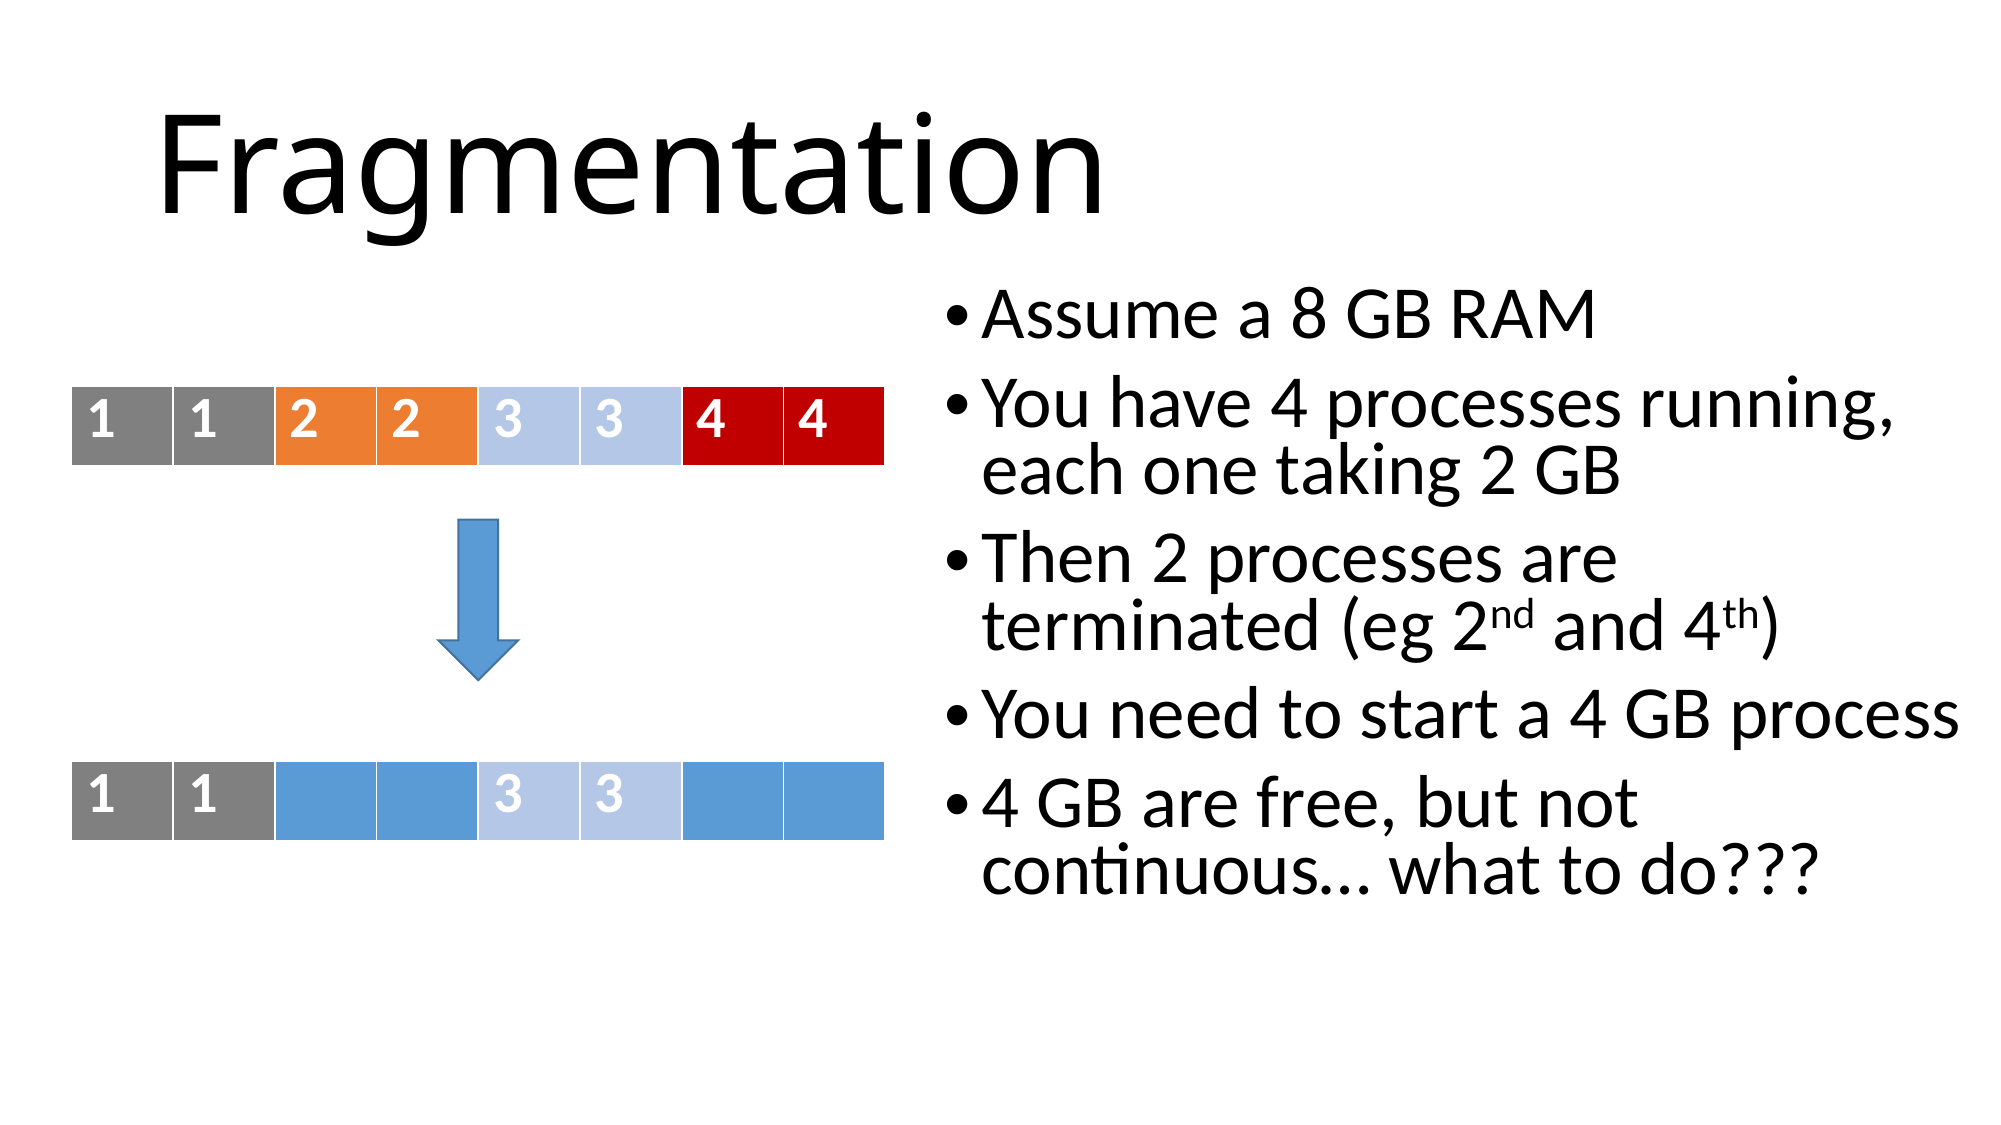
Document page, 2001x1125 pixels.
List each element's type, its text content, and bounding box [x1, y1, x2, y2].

table_header [683, 762, 783, 840]
table_header [377, 762, 477, 840]
table_header 1 [72, 387, 172, 465]
table_header 1 [174, 762, 274, 840]
table_header 3 [581, 762, 681, 840]
table_header 4 [784, 387, 884, 465]
table_header 2 [377, 387, 477, 465]
table_header 1 [72, 762, 172, 840]
text_box [436, 518, 521, 682]
table_header 4 [683, 387, 783, 465]
table_header [276, 762, 376, 840]
table_header [784, 762, 884, 840]
text_box Assume a 8 GB RAM You have 4 processes running, each one taking 2 GB Then 2 processes are terminated (eg 2nd and 4th) You need to start a 4 GB process 4 GB are free, but not continuous… what to do??? [929, 277, 1980, 1098]
table_header 3 [581, 387, 681, 465]
table_header 1 [174, 387, 274, 465]
table_header 3 [479, 387, 579, 465]
table_header 3 [479, 762, 579, 840]
title Fragmentation [137, 59, 1863, 278]
table_header 2 [276, 387, 376, 465]
